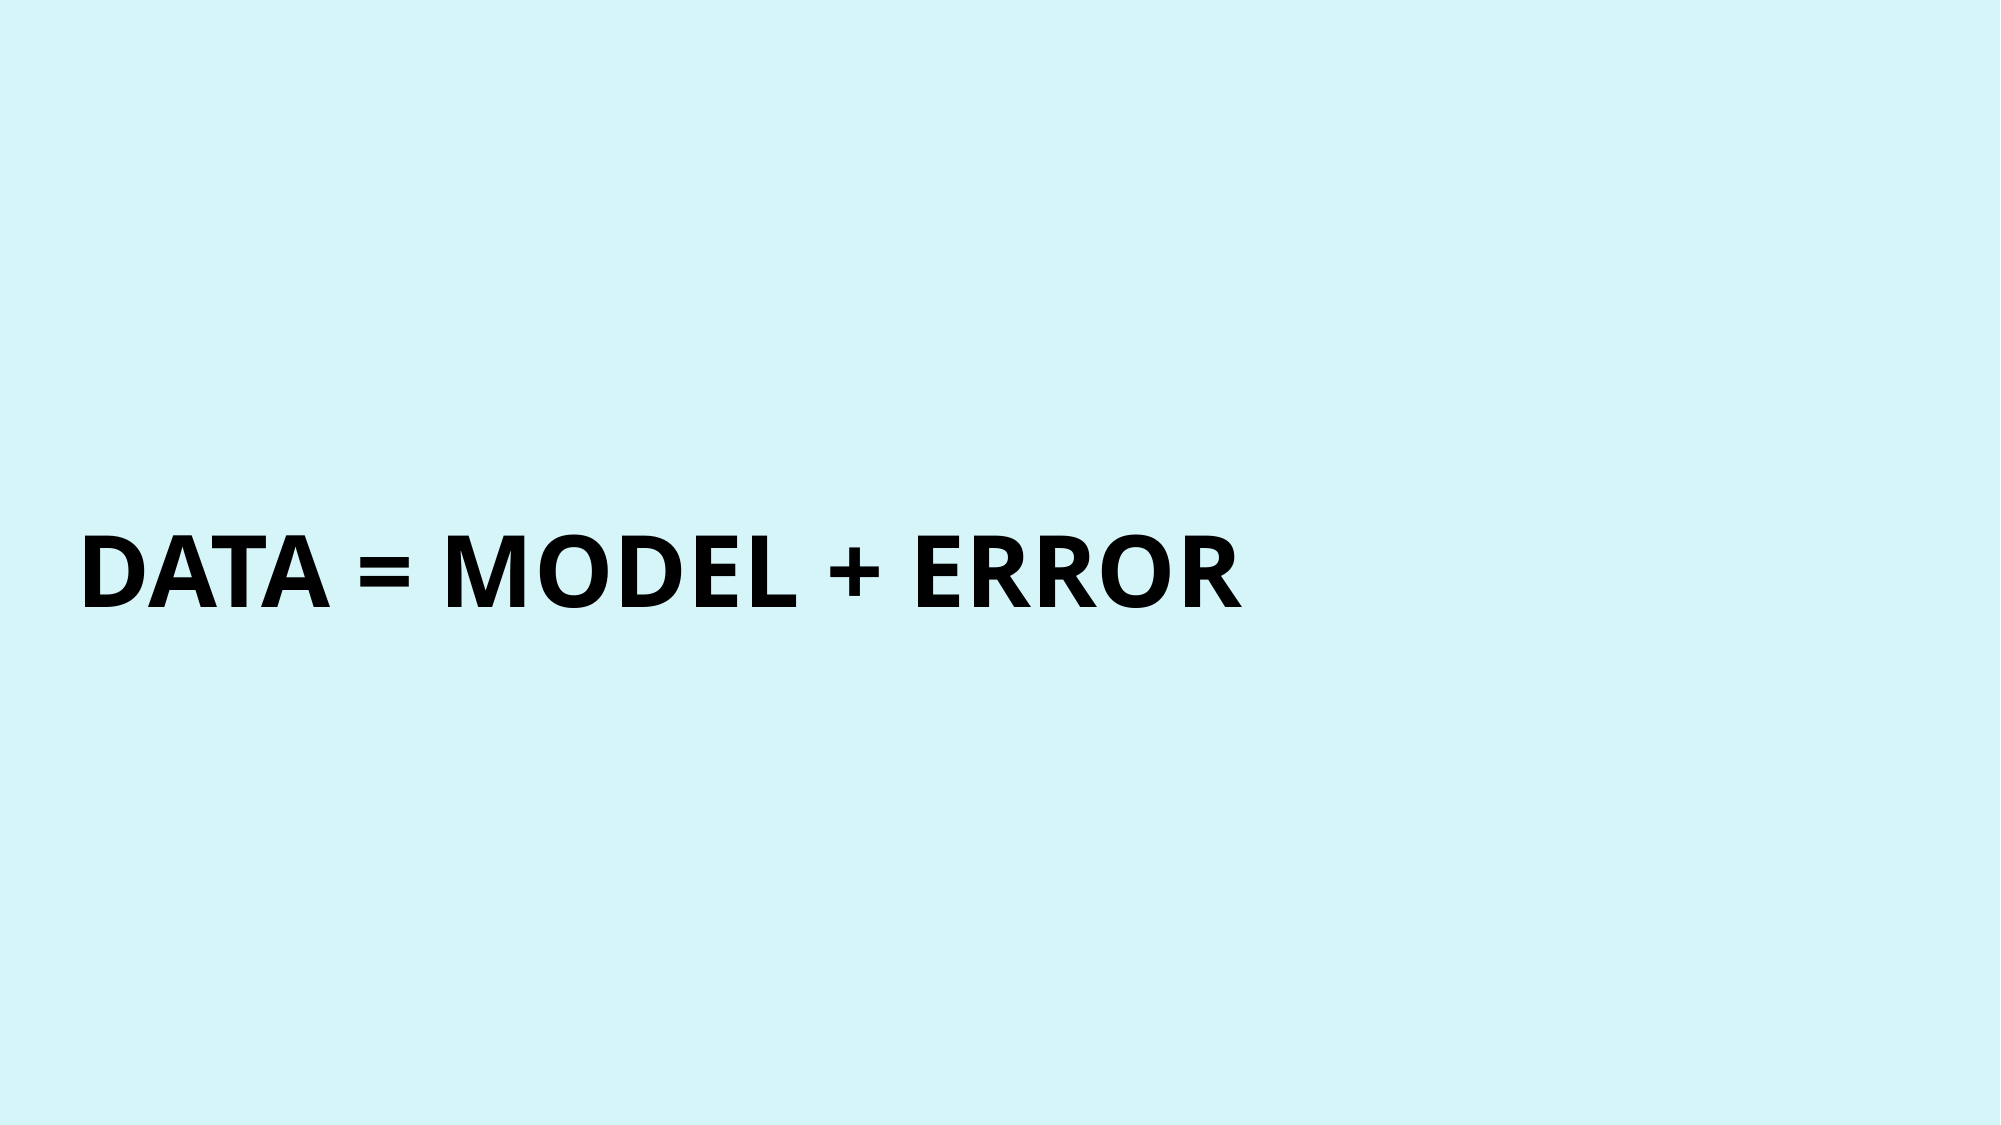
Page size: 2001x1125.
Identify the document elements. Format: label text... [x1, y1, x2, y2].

title DATA = MODEL + ERROR [61, 155, 1428, 995]
